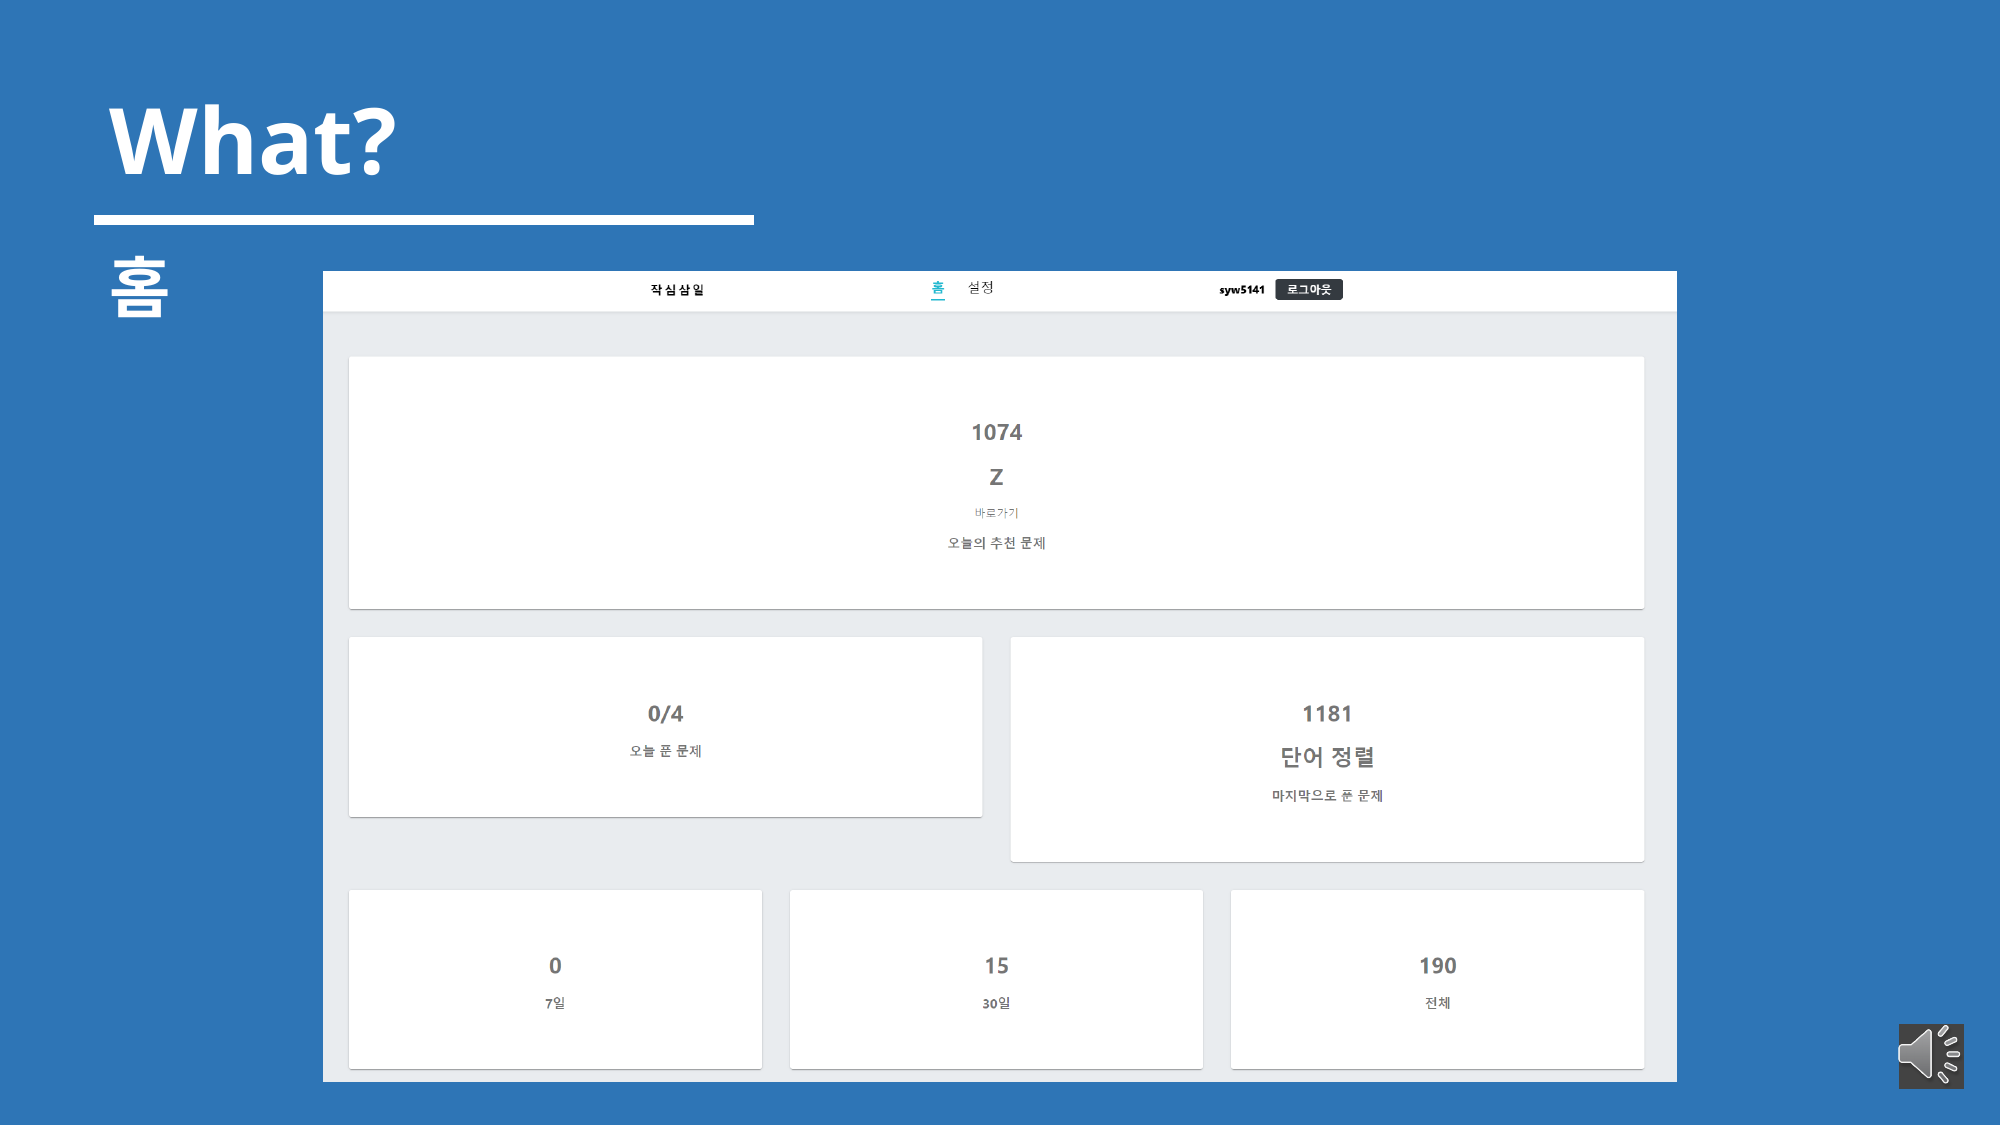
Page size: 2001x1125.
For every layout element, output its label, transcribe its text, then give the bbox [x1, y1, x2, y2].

title What? [94, 36, 1820, 254]
picture [1897, 1022, 1965, 1090]
text_box 홈 [94, 238, 619, 333]
picture [323, 271, 1677, 1082]
